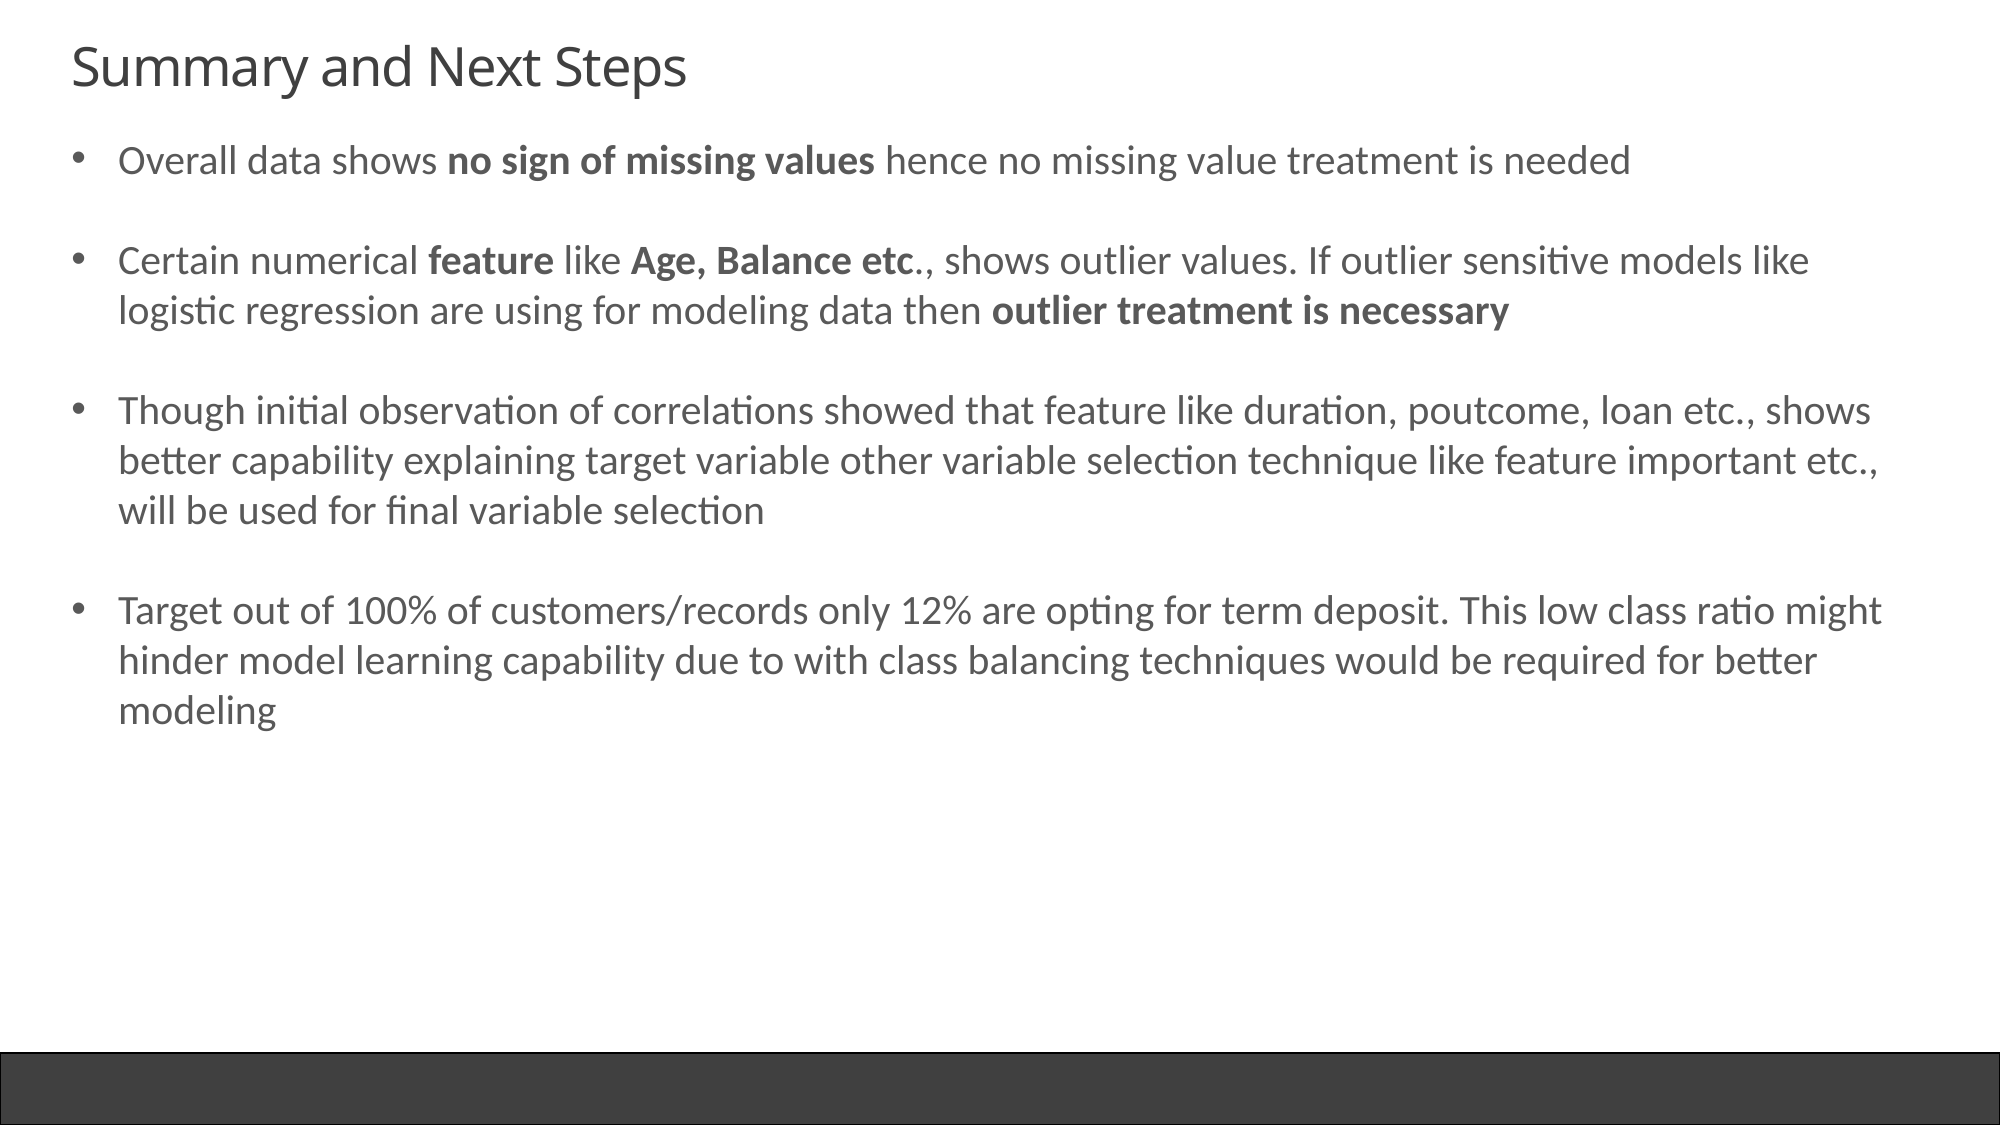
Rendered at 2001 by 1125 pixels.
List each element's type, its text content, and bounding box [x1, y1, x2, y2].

text_box Overall data shows no sign of missing values hence no missing value treatment is needed Certain numerical feature like Age, Balance etc., shows outlier values. If outlier sensitive models like logistic regression are using for modeling data then outlier treatment is necessary Though initial observation of correlations showed that feature like duration, poutcome, loan etc., shows better capability explaining target variable other variable selection technique like feature important etc., will be used for final variable selection Target out of 100% of customers/records only 12% are opting for term deposit. This low class ratio might hinder model learning capability due to with class balancing techniques would be required for better modeling [56, 125, 1933, 791]
text_box [0, 1052, 2000, 1125]
text_box Summary and Next Steps [56, 32, 1707, 106]
